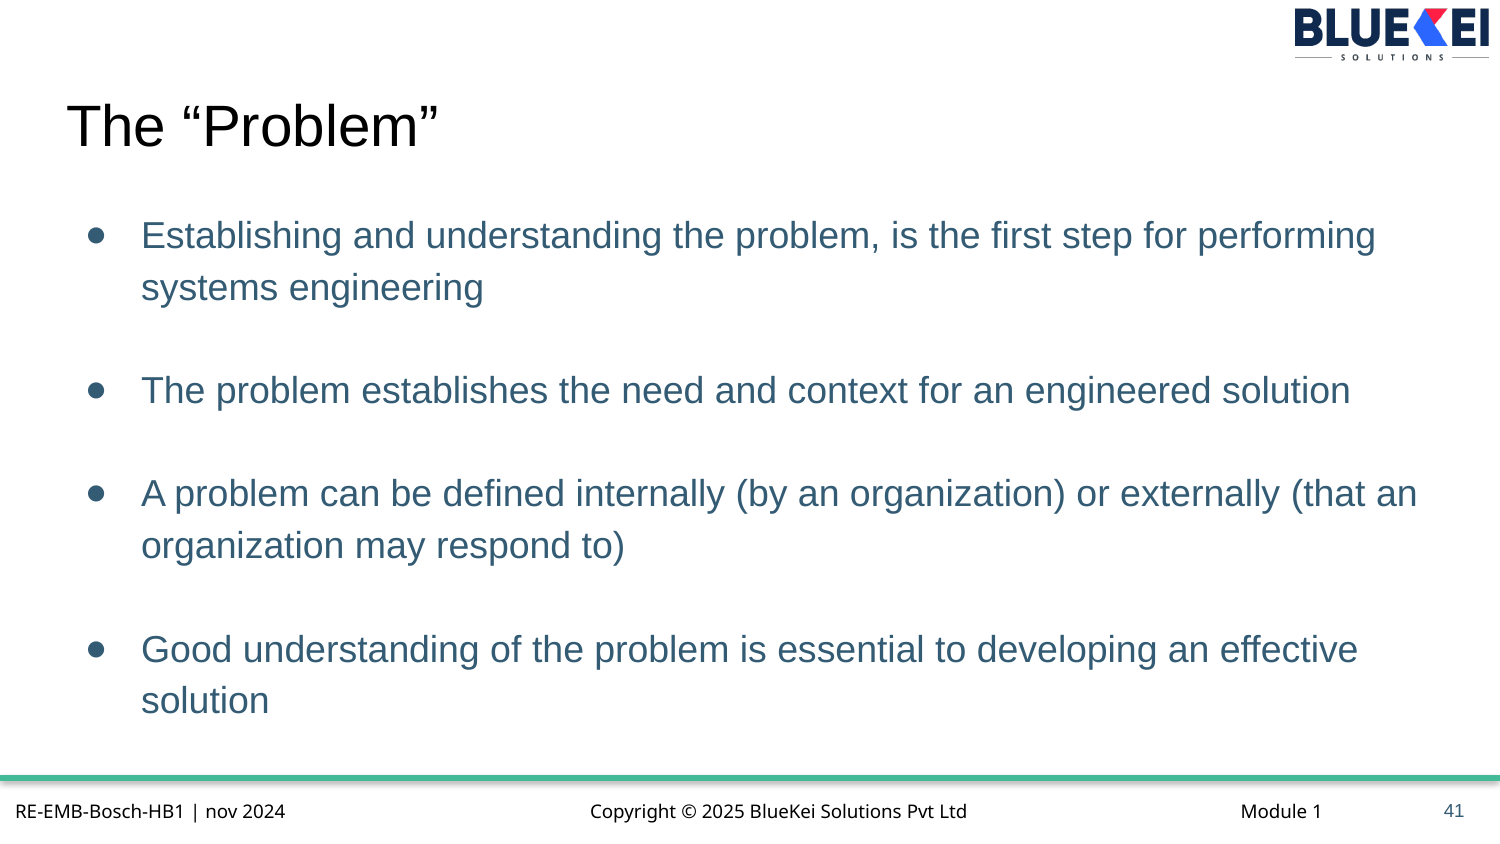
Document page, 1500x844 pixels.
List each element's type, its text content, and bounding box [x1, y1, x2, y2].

list Establishing and understanding the problem, is the first step for performing systems engineering The problem establishes the need and context for an engineered solution A problem can be defined internally (by an organization) or externally (that an organization may respond to) Good understanding of the problem is essential to developing an effective solution [51, 189, 1449, 750]
slide_number 41 [1389, 777, 1480, 842]
picture [1293, 7, 1491, 63]
title The “Problem” [51, 72, 1449, 167]
